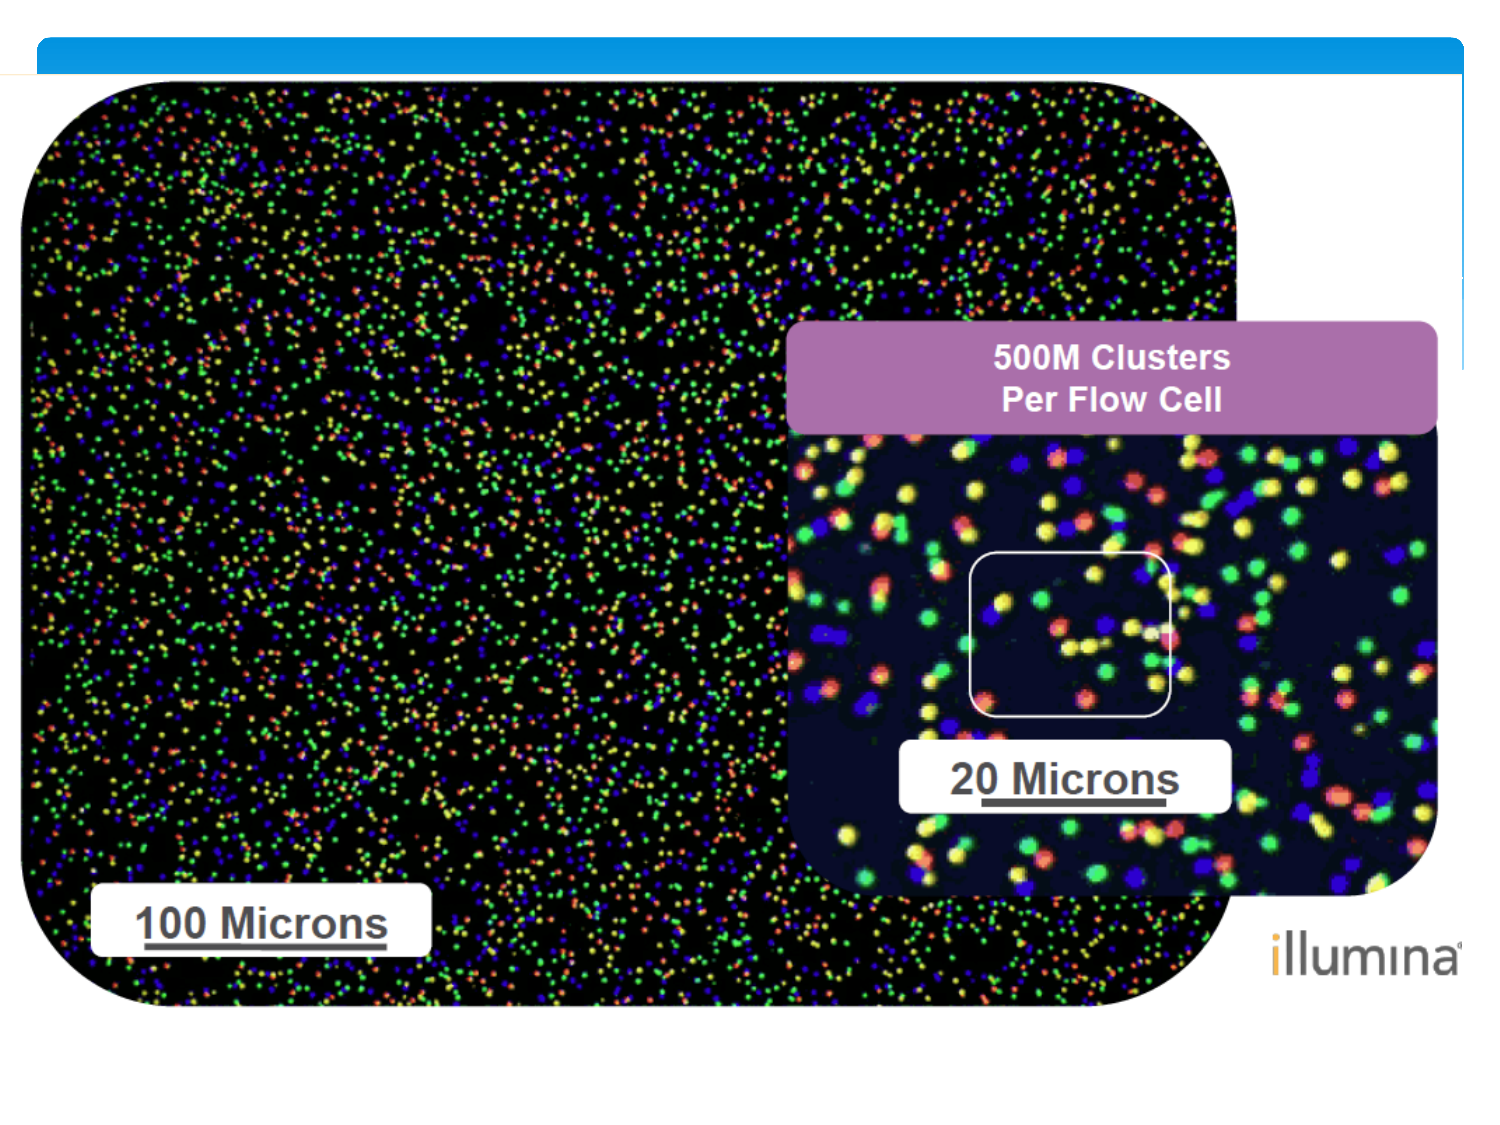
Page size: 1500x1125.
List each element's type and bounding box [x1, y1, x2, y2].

picture [0, 74, 1462, 1009]
